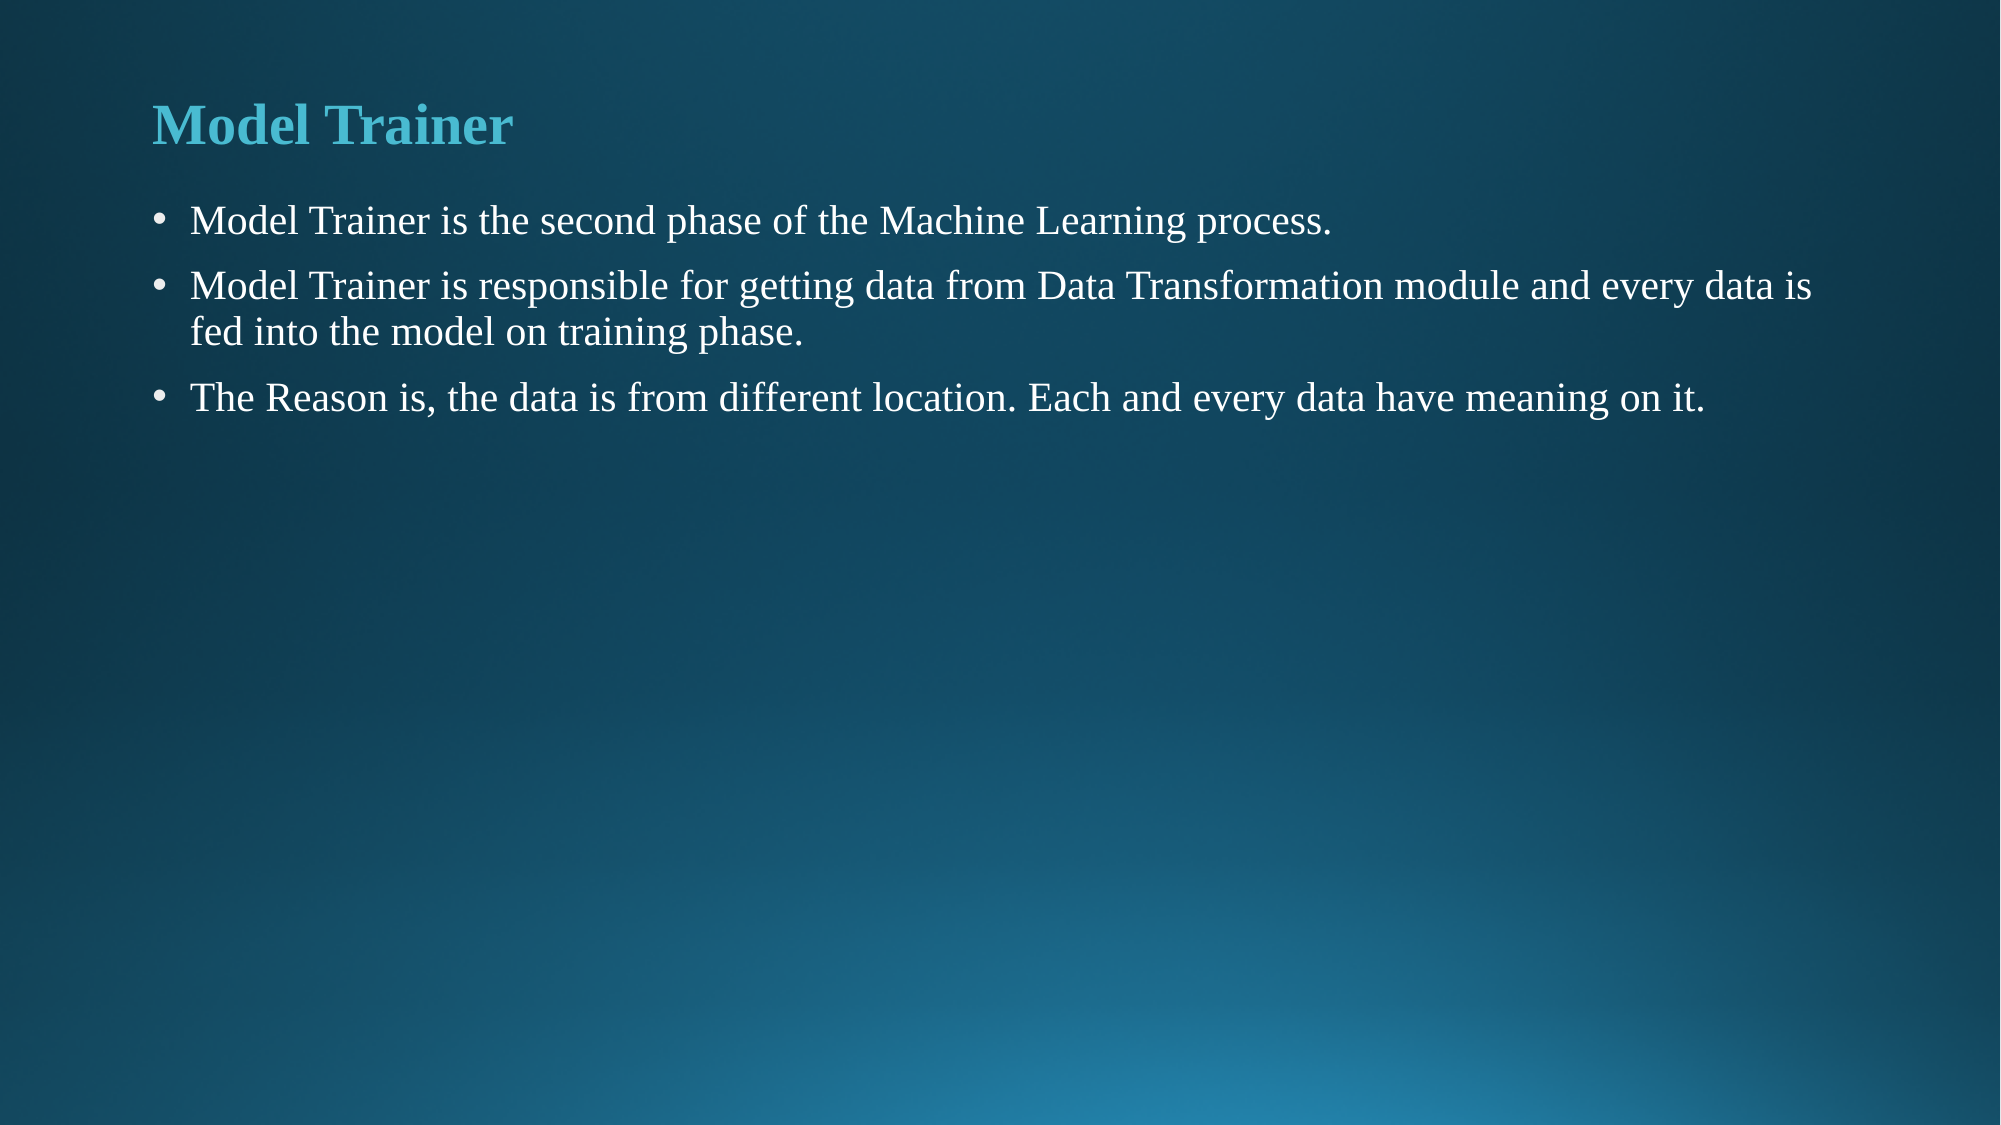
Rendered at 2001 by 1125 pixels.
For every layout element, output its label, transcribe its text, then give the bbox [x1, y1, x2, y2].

picture [0, 0, 2001, 1125]
title Model Trainer [137, 59, 1863, 190]
list Model Trainer is the second phase of the Machine Learning process. Model Trainer is responsible for getting data from Data Transformation module and every data is fed into the model on training phase. The Reason is, the data is from different location. Each and every data have meaning on it. [137, 190, 1863, 1014]
